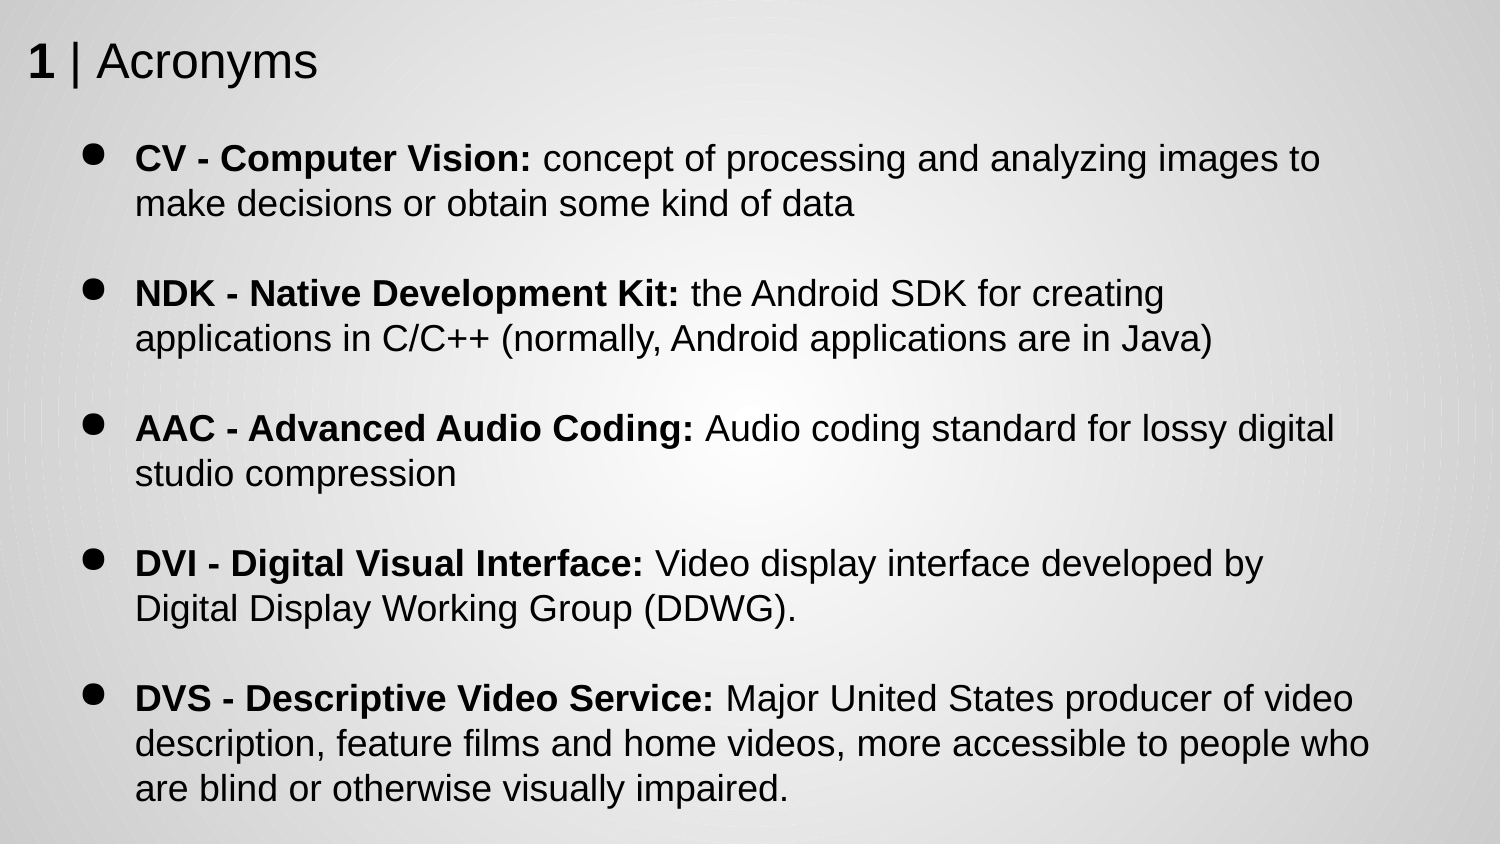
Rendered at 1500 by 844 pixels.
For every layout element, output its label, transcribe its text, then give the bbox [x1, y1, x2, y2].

text_box 1 | Acronyms [12, 14, 1296, 104]
subtitle CV - Computer Vision: concept of processing and analyzing images to make decisions or obtain some kind of data NDK - Native Development Kit: the Android SDK for creating applications in C/C++ (normally, Android applications are in Java) AAC - Advanced Audio Coding: Audio coding standard for lossy digital studio compression DVI - Digital Visual Interface: Video display interface developed by Digital Display Working Group (DDWG). DVS - Descriptive Video Service: Major United States producer of video description, feature films and home videos, more accessible to people who are blind or otherwise visually impaired. [44, 118, 1387, 827]
